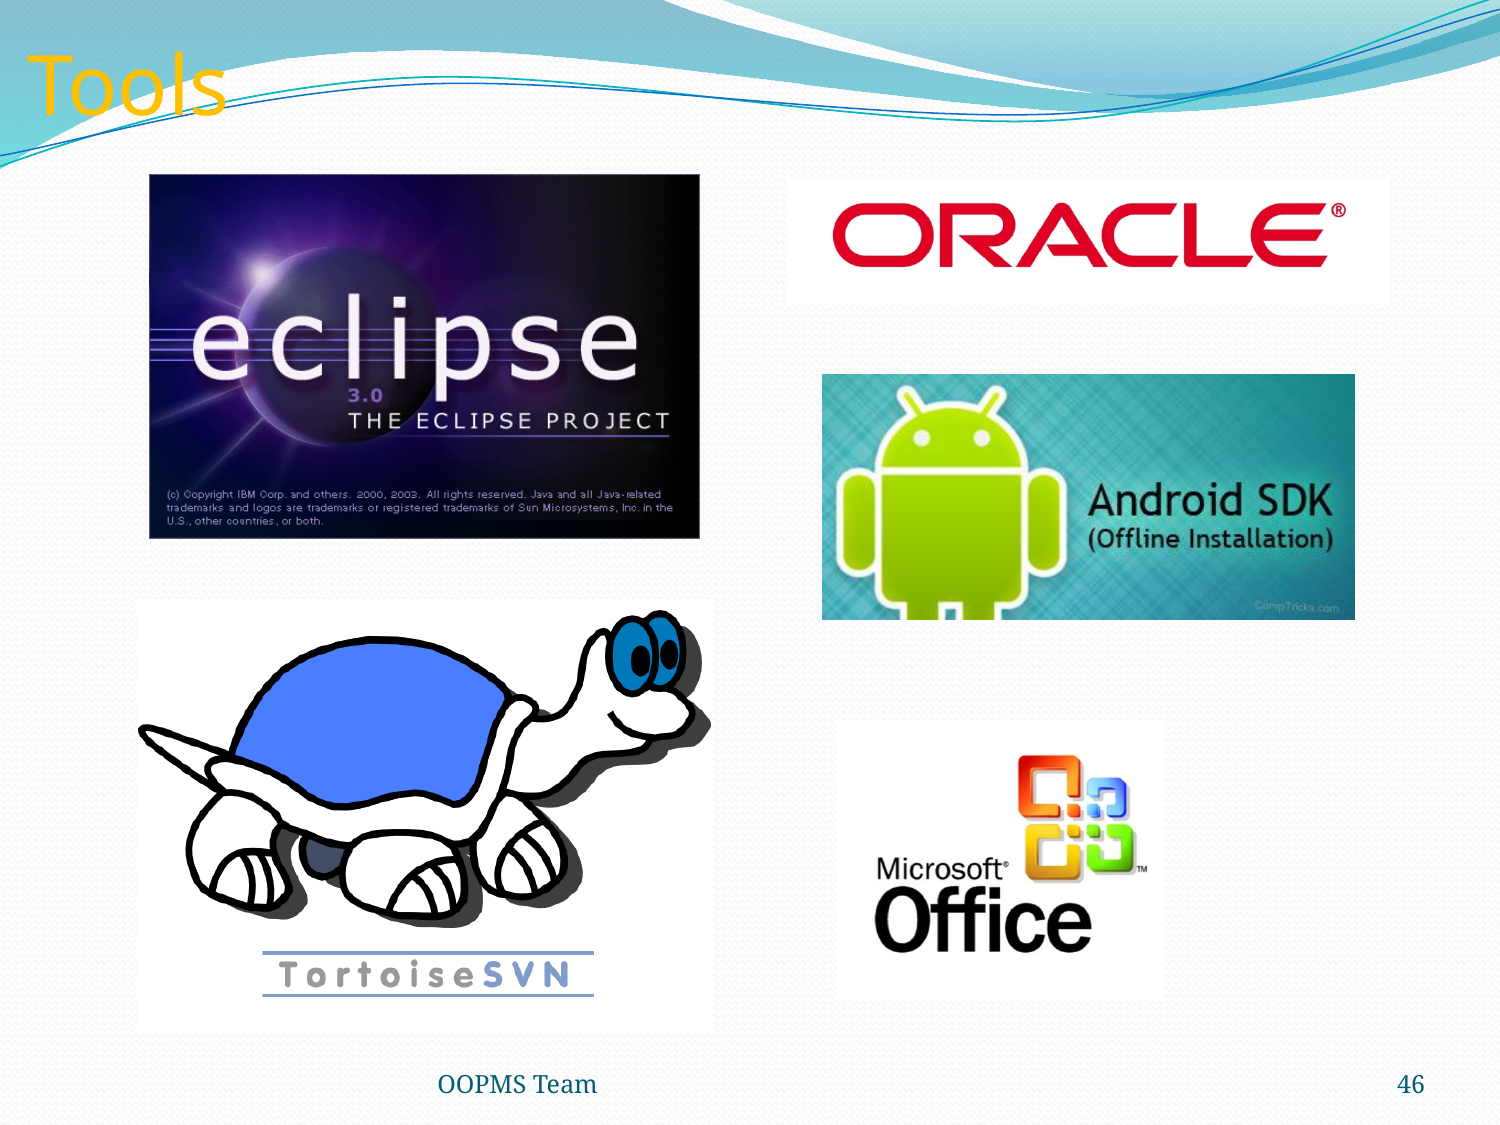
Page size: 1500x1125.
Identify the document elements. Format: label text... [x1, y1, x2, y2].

picture [837, 719, 1163, 999]
slide_number 46 [1299, 1042, 1425, 1103]
footer OOPMS Team [437, 1042, 988, 1103]
picture [149, 174, 701, 539]
text_box Tools [12, 24, 1388, 140]
picture [137, 599, 713, 1032]
picture [787, 178, 1390, 304]
picture [822, 374, 1355, 621]
